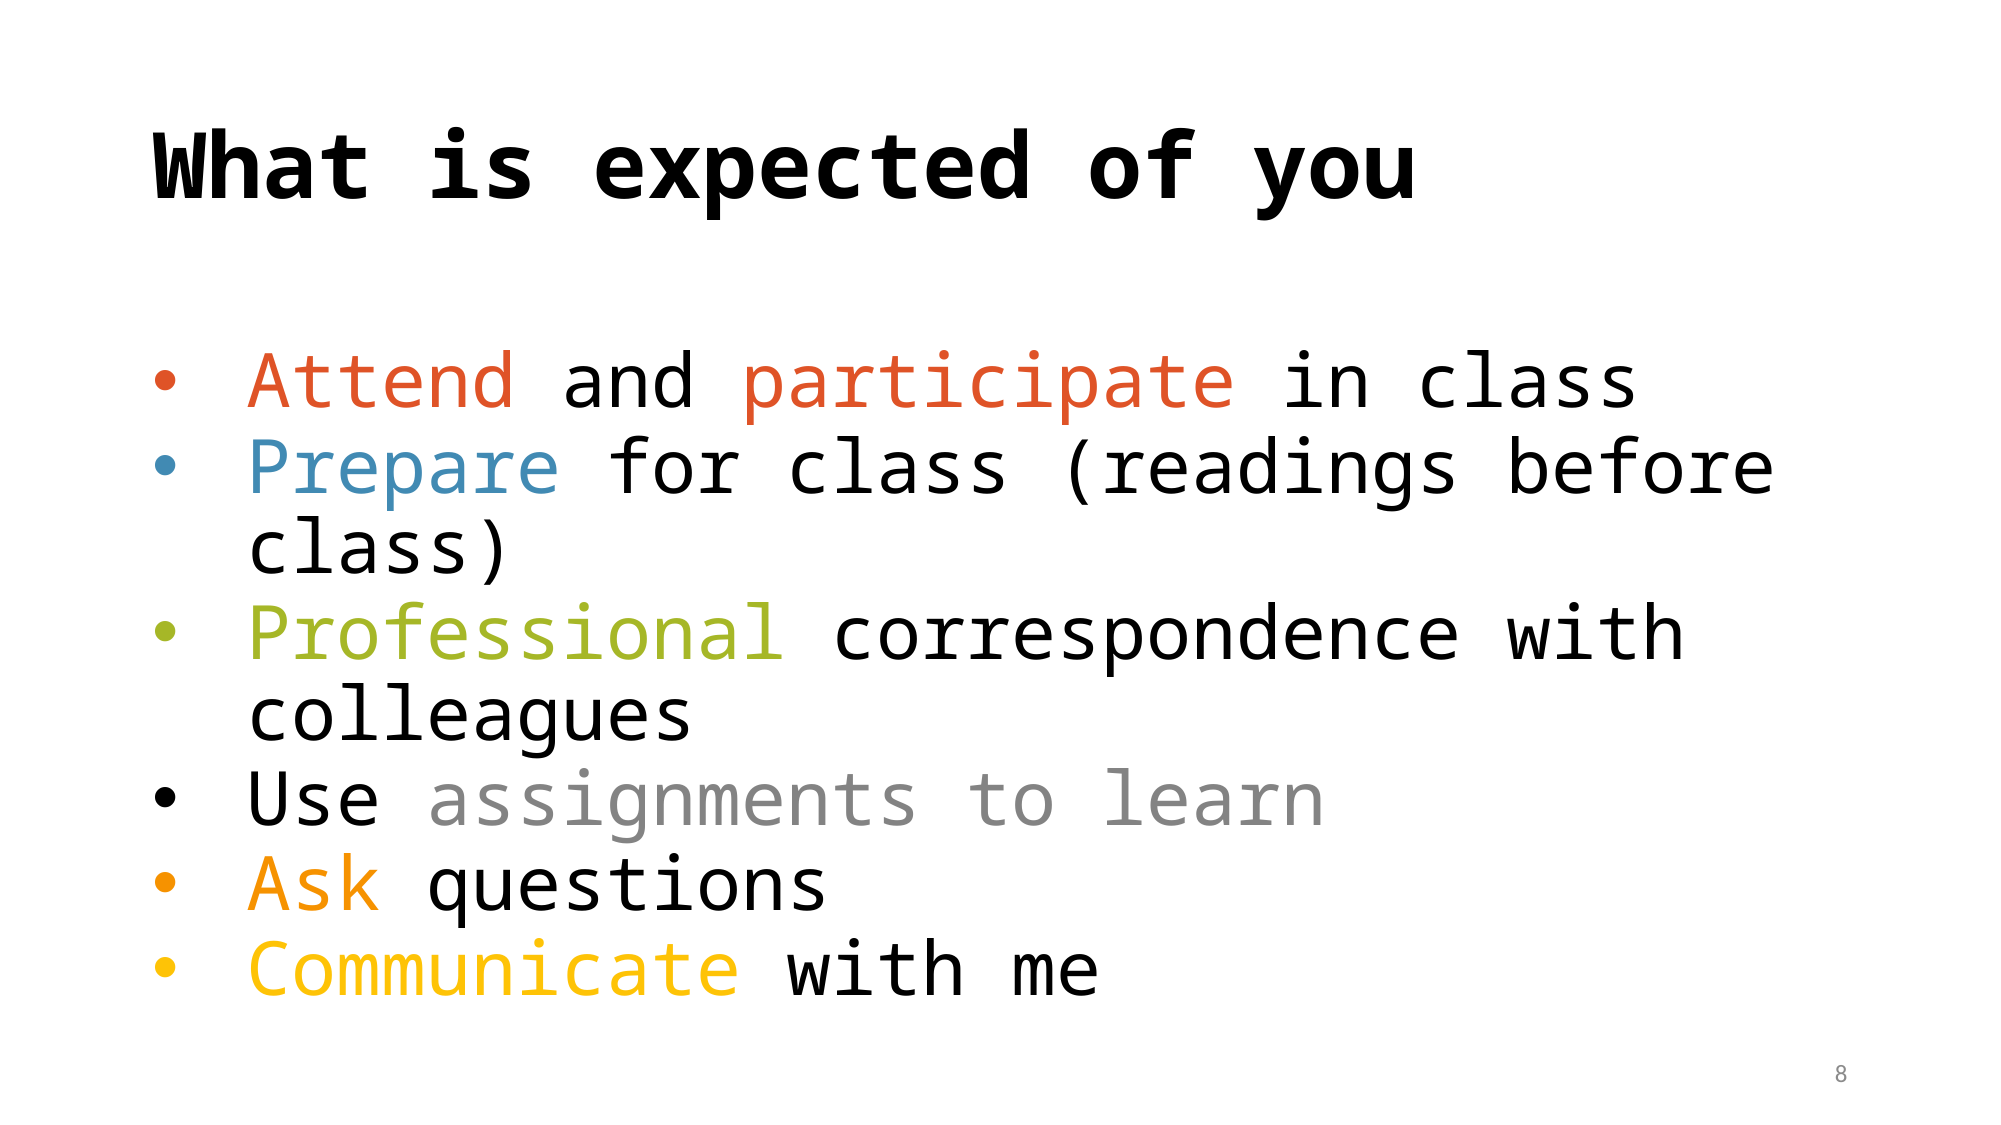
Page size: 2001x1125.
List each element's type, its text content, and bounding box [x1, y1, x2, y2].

text_box Attend and participate in class Prepare for class (readings before class) Professional correspondence with colleagues Use assignments to learn Ask questions Communicate with me [137, 277, 1863, 1078]
slide_number 8 [1412, 1042, 1863, 1103]
title What is expected of you [137, 59, 1863, 277]
